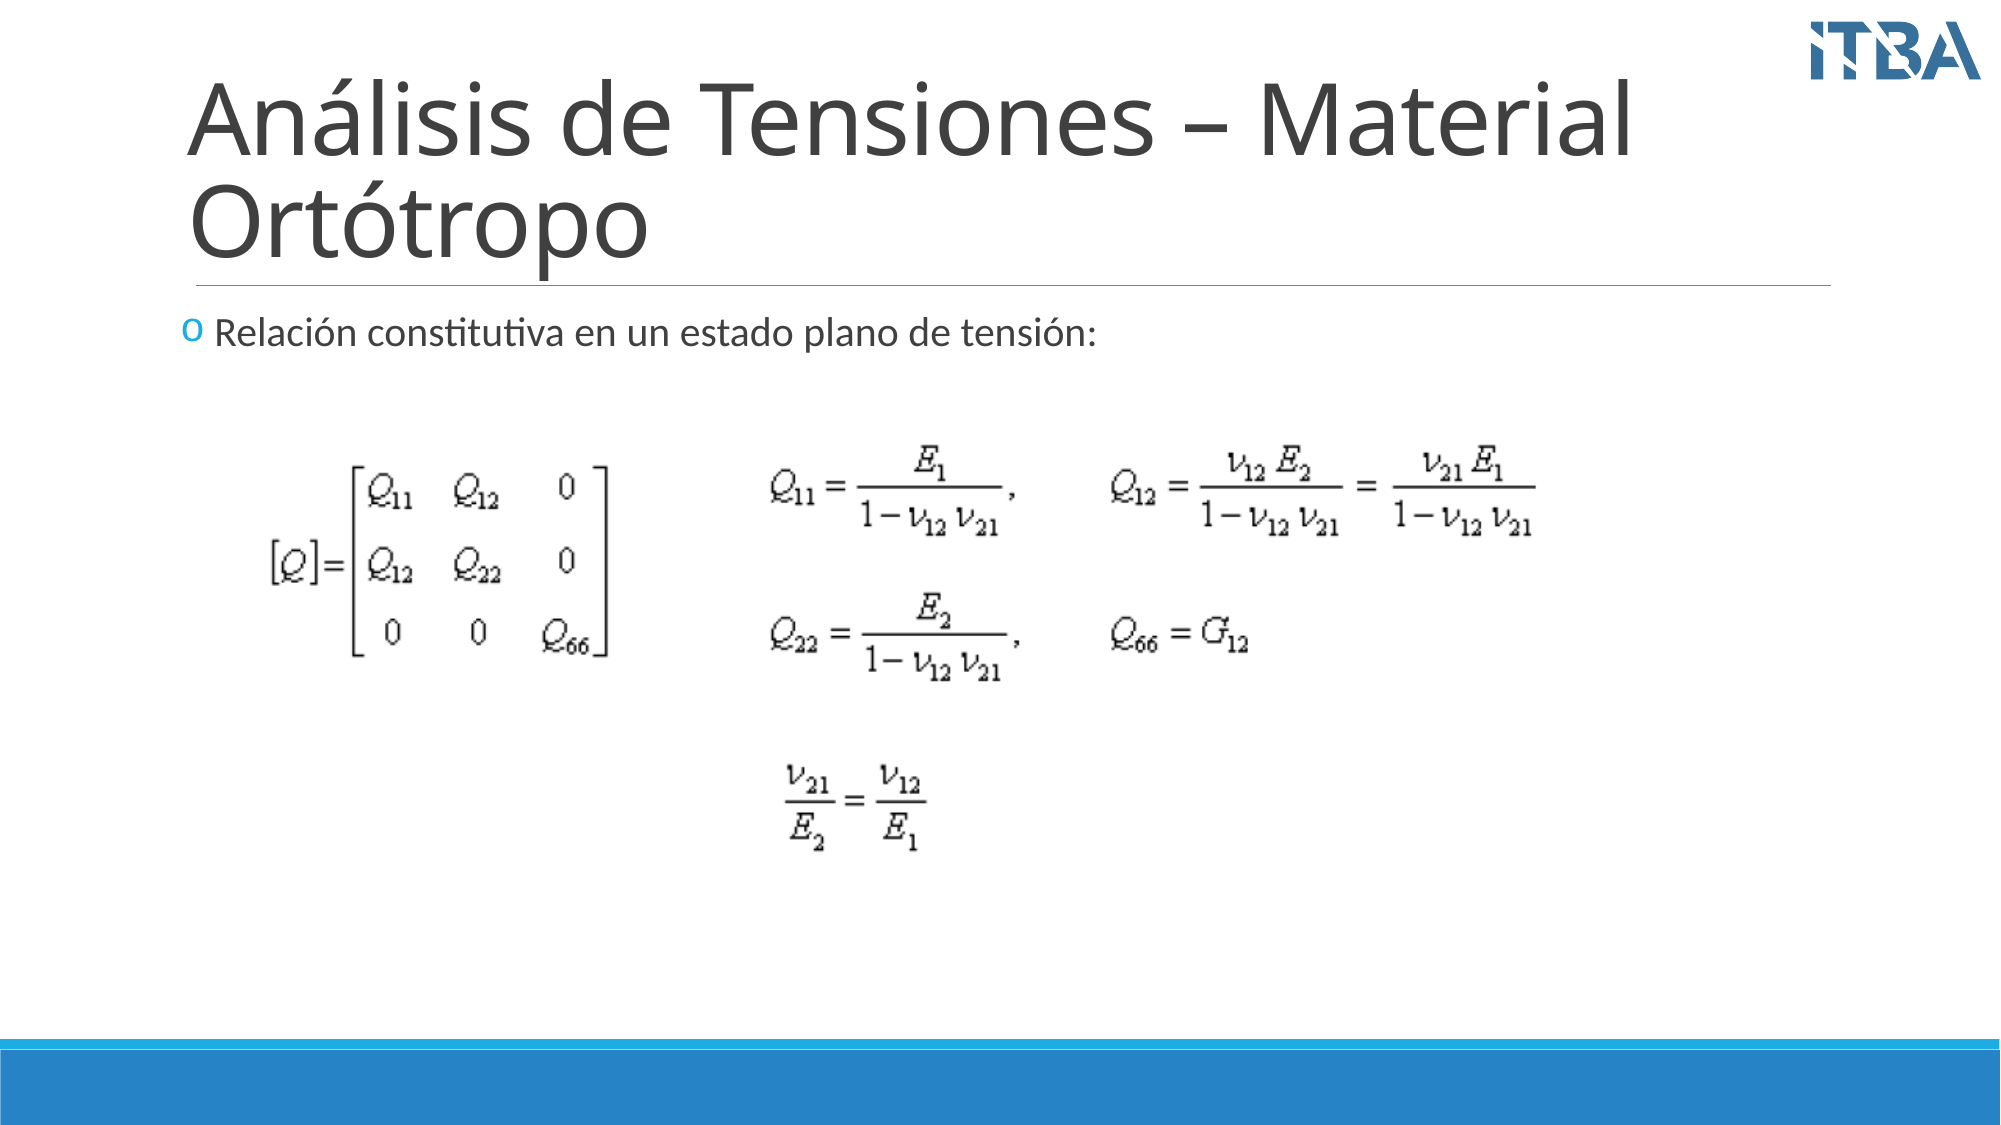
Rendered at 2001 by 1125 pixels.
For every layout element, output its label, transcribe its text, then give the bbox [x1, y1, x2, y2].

picture [769, 750, 940, 872]
list Relación constitutiva en un estado plano de tensión: [180, 302, 1830, 963]
picture [257, 455, 627, 670]
picture [750, 427, 1547, 698]
picture [1792, 0, 2000, 103]
title Análisis de Tensiones – Material Ortótropo [172, 47, 1861, 285]
